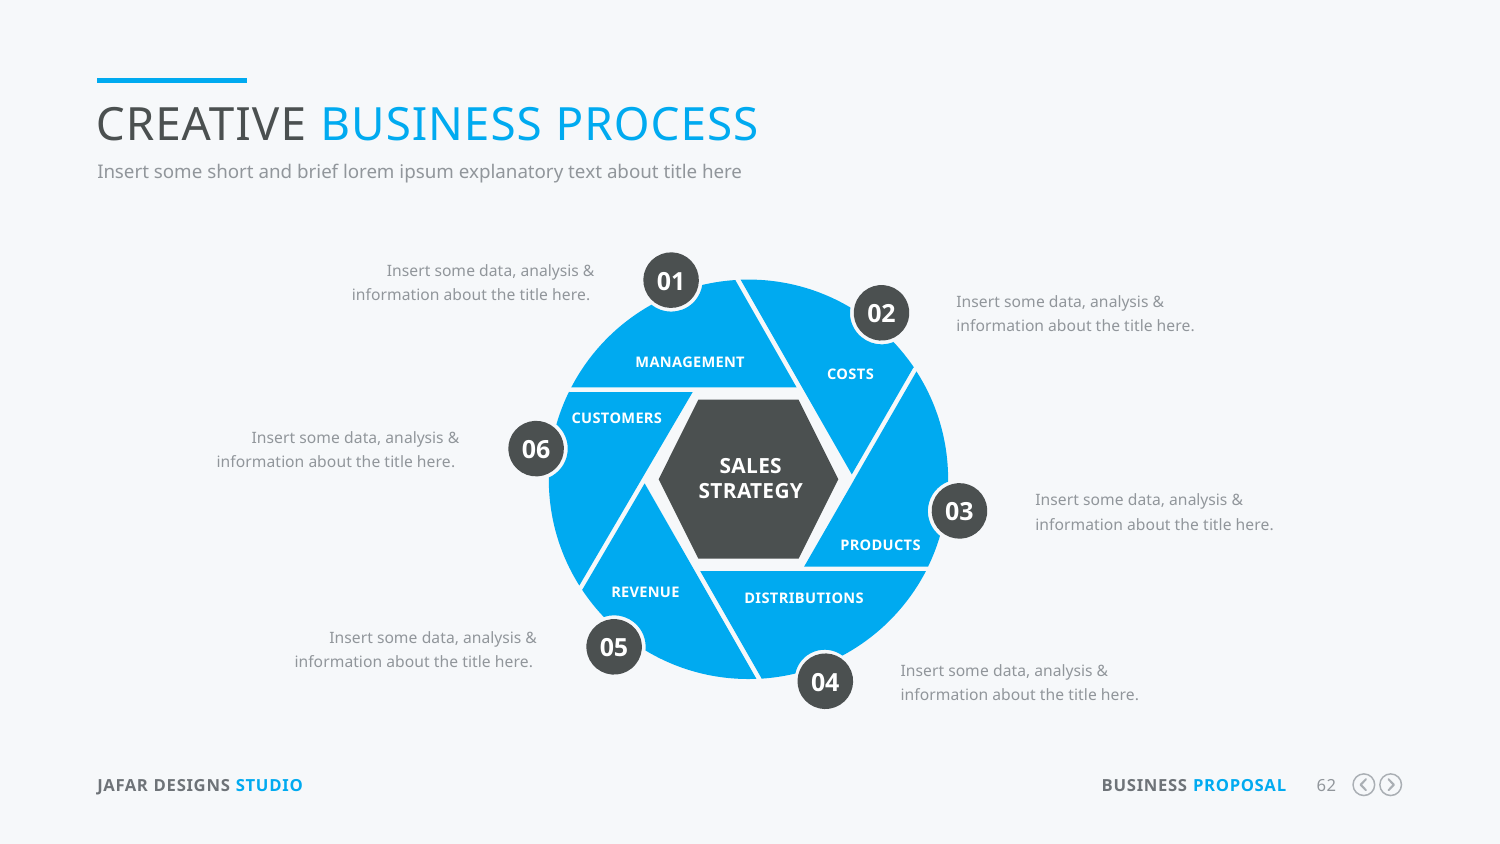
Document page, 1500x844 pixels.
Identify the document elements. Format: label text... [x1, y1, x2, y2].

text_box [506, 418, 566, 479]
text_box Revenue [591, 582, 700, 601]
text_box [548, 391, 693, 586]
text_box Customers [562, 408, 671, 427]
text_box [850, 281, 913, 345]
text_box Costs [796, 364, 905, 383]
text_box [639, 248, 703, 312]
text_box Insert some data, analysis & information about the title here. [1035, 484, 1298, 534]
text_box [929, 481, 990, 541]
text_box [740, 279, 914, 475]
text_box Insert some data, analysis & information about the title here. [956, 286, 1219, 336]
text_box Insert some data, analysis & information about the title here. [900, 655, 1164, 704]
text_box [657, 398, 840, 560]
list Insert some short and brief lorem ipsum explanatory text about title here [97, 157, 1403, 181]
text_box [582, 615, 646, 679]
text_box Insert some data, analysis & information about the title here. [274, 621, 537, 671]
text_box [793, 649, 857, 713]
text_box Distributions [718, 589, 890, 607]
text_box [571, 280, 797, 388]
text_box Insert some data, analysis & information about the title here. [332, 255, 595, 304]
text_box [804, 371, 949, 567]
list Creative business process [95, 94, 1401, 158]
text_box Products [826, 536, 935, 554]
text_box [582, 483, 757, 680]
text_box Insert some data, analysis & information about the title here. [196, 421, 459, 471]
text_box Sales strategy [676, 452, 825, 503]
text_box Management [604, 353, 776, 371]
text_box [700, 571, 926, 679]
